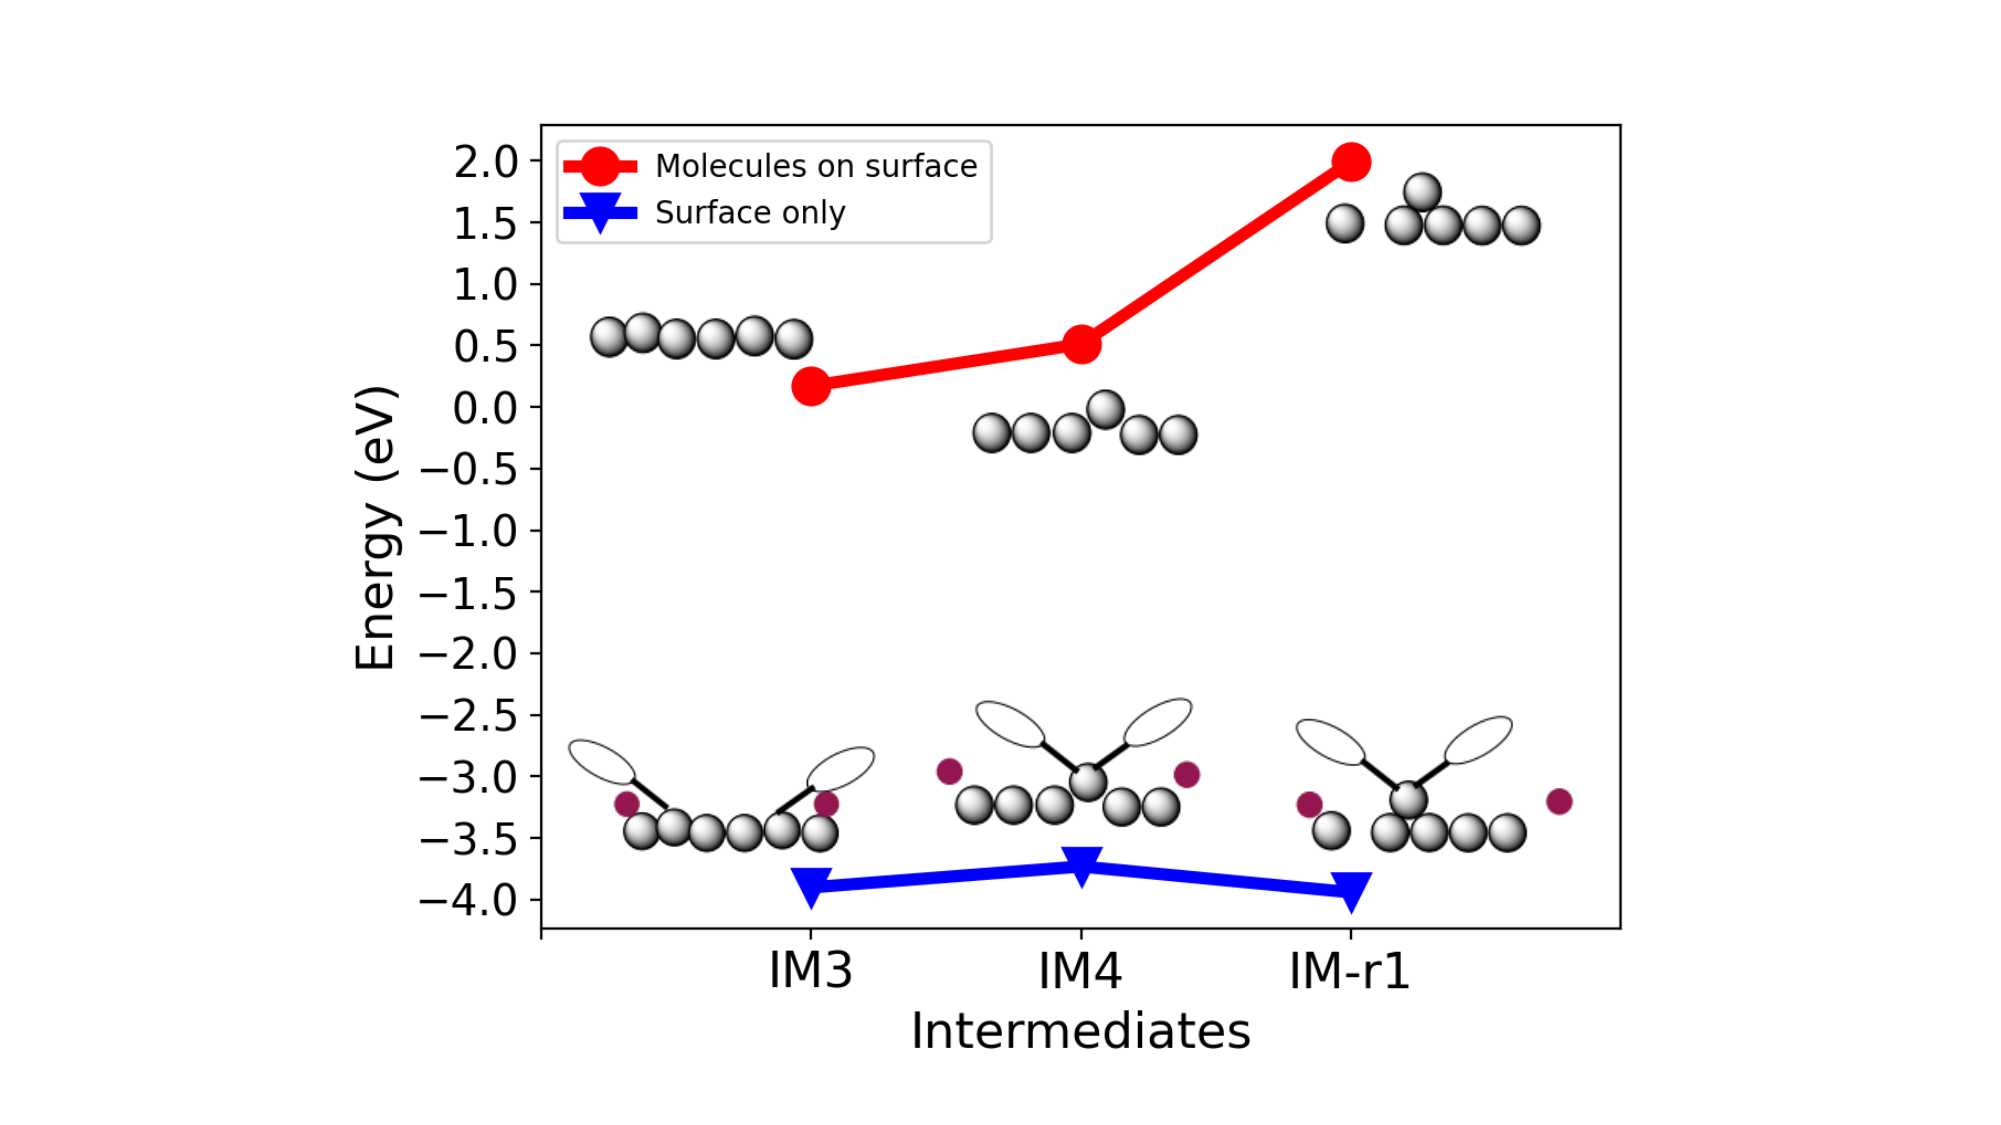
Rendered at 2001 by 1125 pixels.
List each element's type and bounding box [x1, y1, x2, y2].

picture [348, 103, 1652, 1059]
